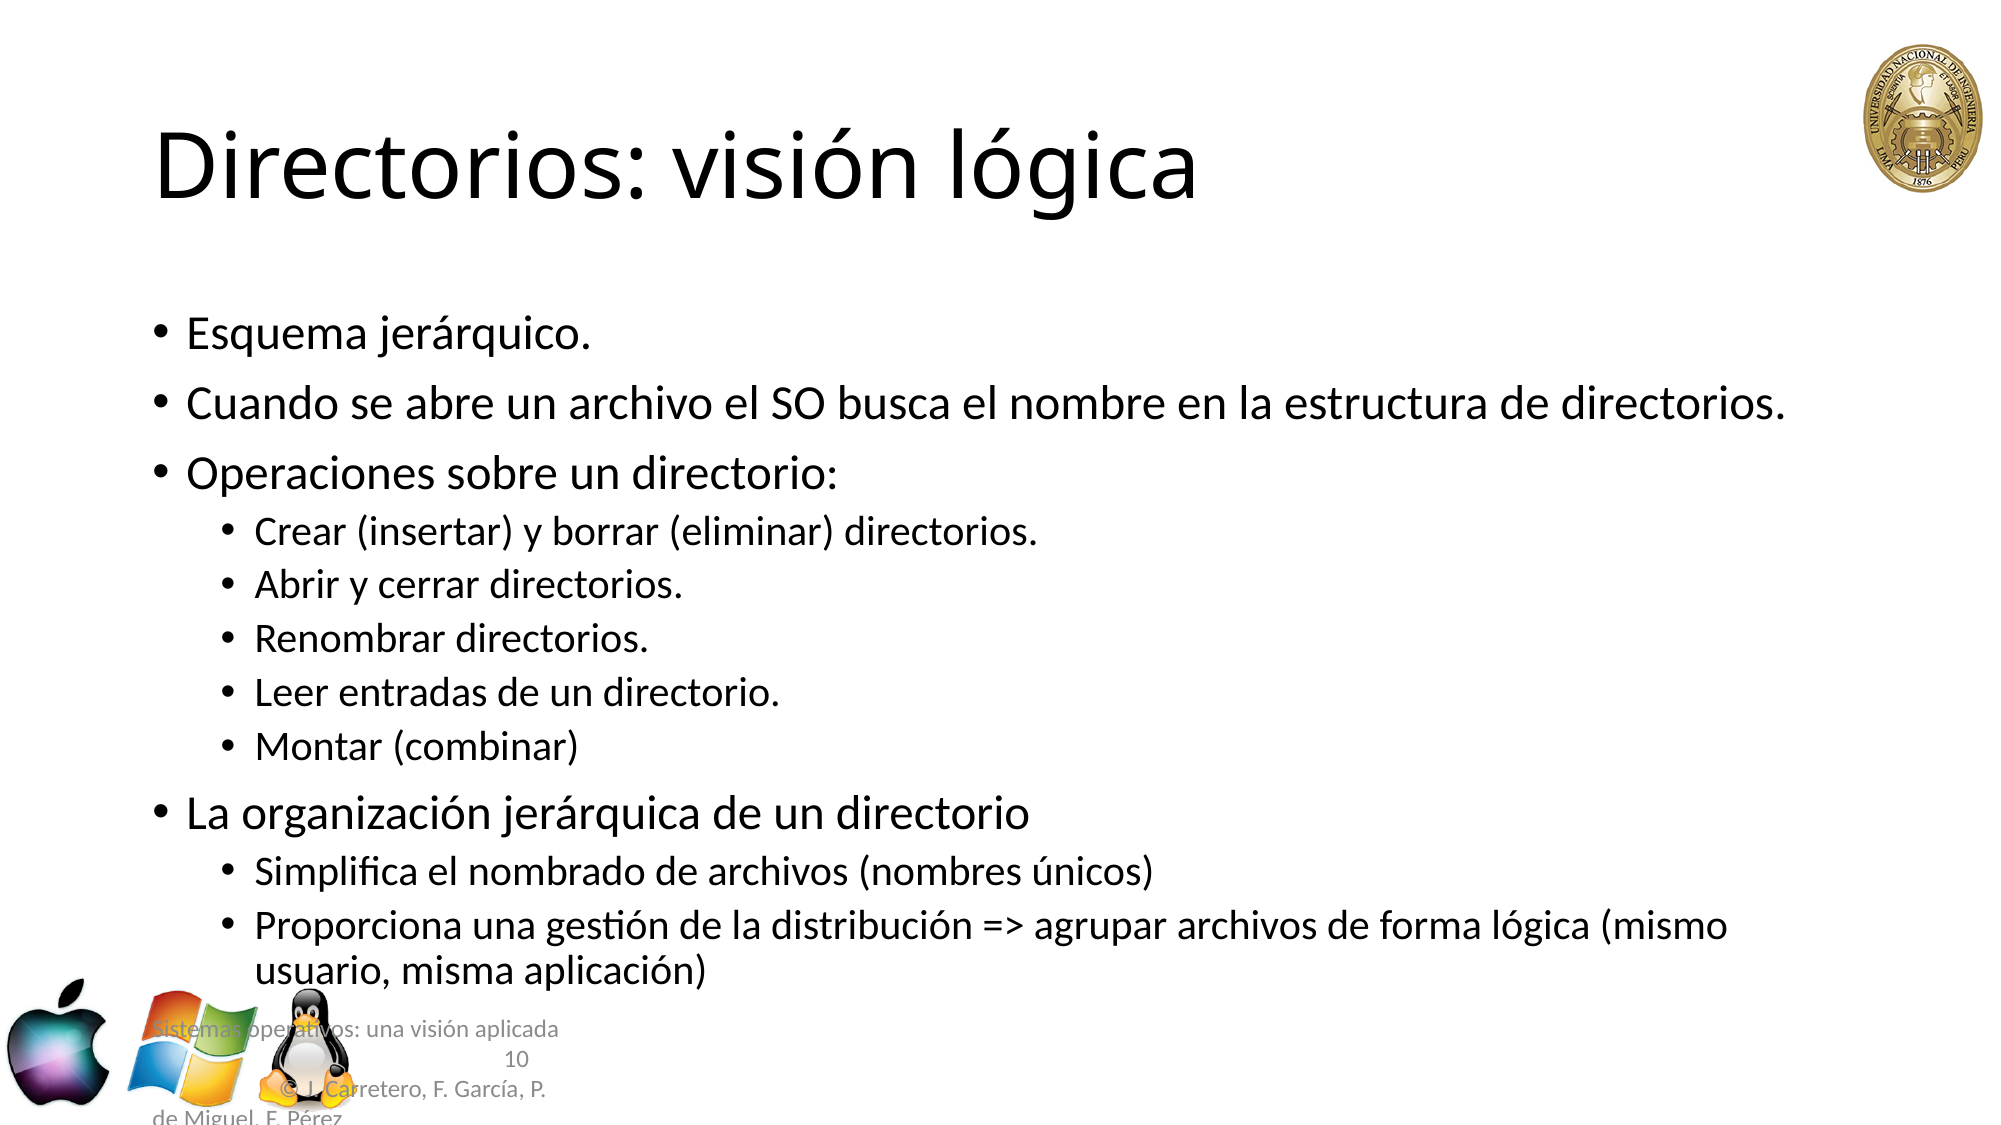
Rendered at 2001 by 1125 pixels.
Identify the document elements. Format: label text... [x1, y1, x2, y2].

picture [1862, 40, 1986, 196]
list Esquema jerárquico. Cuando se abre un archivo el SO busca el nombre en la estructura de directorios. Operaciones sobre un directorio: Crear (insertar) y borrar (eliminar) directorios. Abrir y cerrar directorios. Renombrar directorios. Leer entradas de un directorio. Montar (combinar) La organización jerárquica de un directorio Simplifica el nombrado de archivos (nombres únicos) Proporciona una gestión de la distribución => agrupar archivos de forma lógica (mismo usuario, misma aplicación) [137, 299, 1863, 1014]
picture [1, 973, 363, 1113]
title Directorios: visión lógica [137, 59, 1863, 278]
slide_number Sistemas operativos: una visión aplicada 10 © J. Carretero, F. García, P. de Miguel, F. Pérez [137, 1042, 588, 1103]
